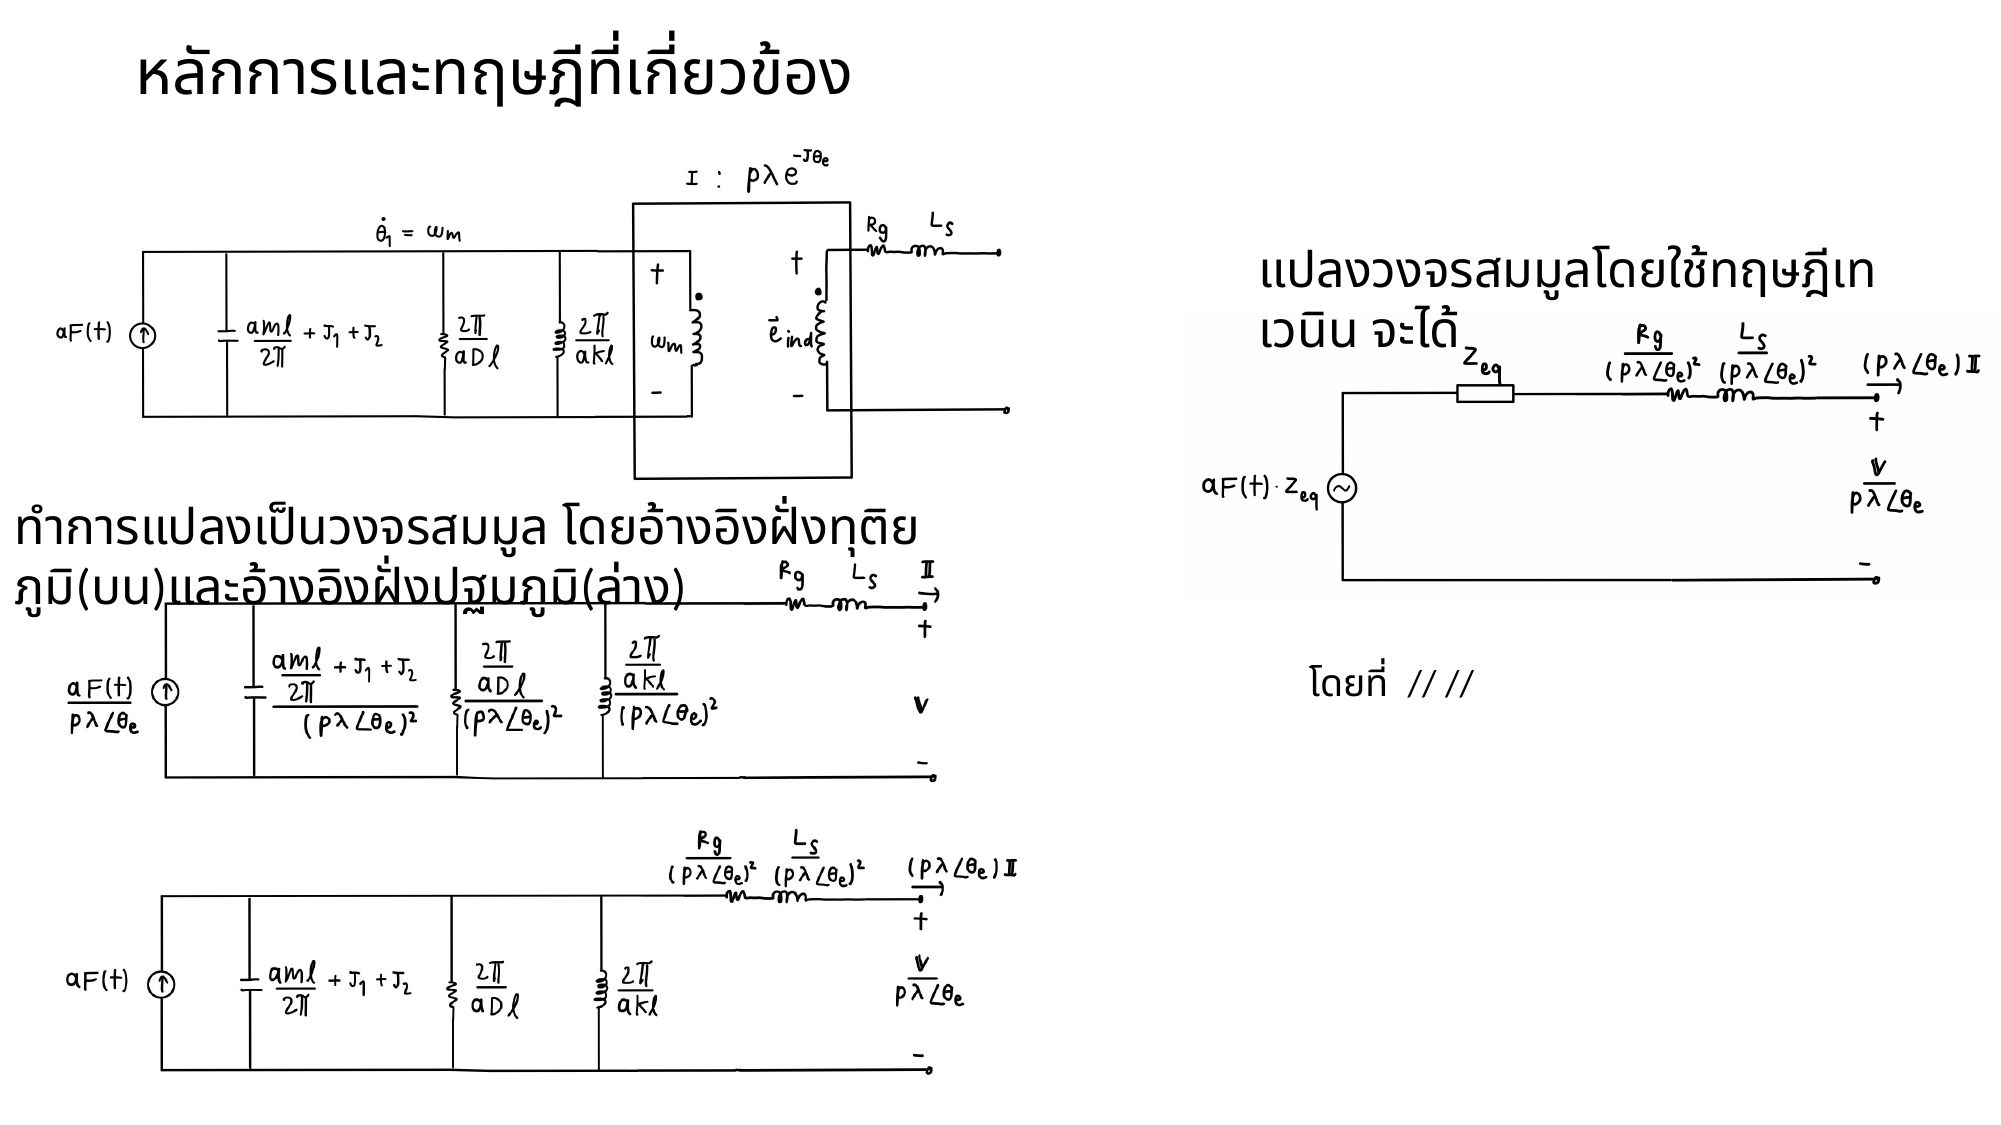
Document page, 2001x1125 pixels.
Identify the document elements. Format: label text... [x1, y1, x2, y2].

title หลักการและทฤษฎีที่เกี่ยวข้อง [120, 8, 969, 131]
picture [1182, 313, 2000, 605]
picture [43, 543, 1044, 1086]
text_box แปลงวงจรสมมูลโดยใช้ทฤษฎีเทเวนิน จะได้ [1243, 229, 1940, 313]
picture [43, 131, 1024, 496]
text_box ทำการแปลงเป็นวงจรสมมูล โดยอ้างอิงฝั่งทุติยภูมิ(บน)และอ้างอิงฝั่งปฐมภูมิ(ล่าง) [0, 486, 1140, 622]
